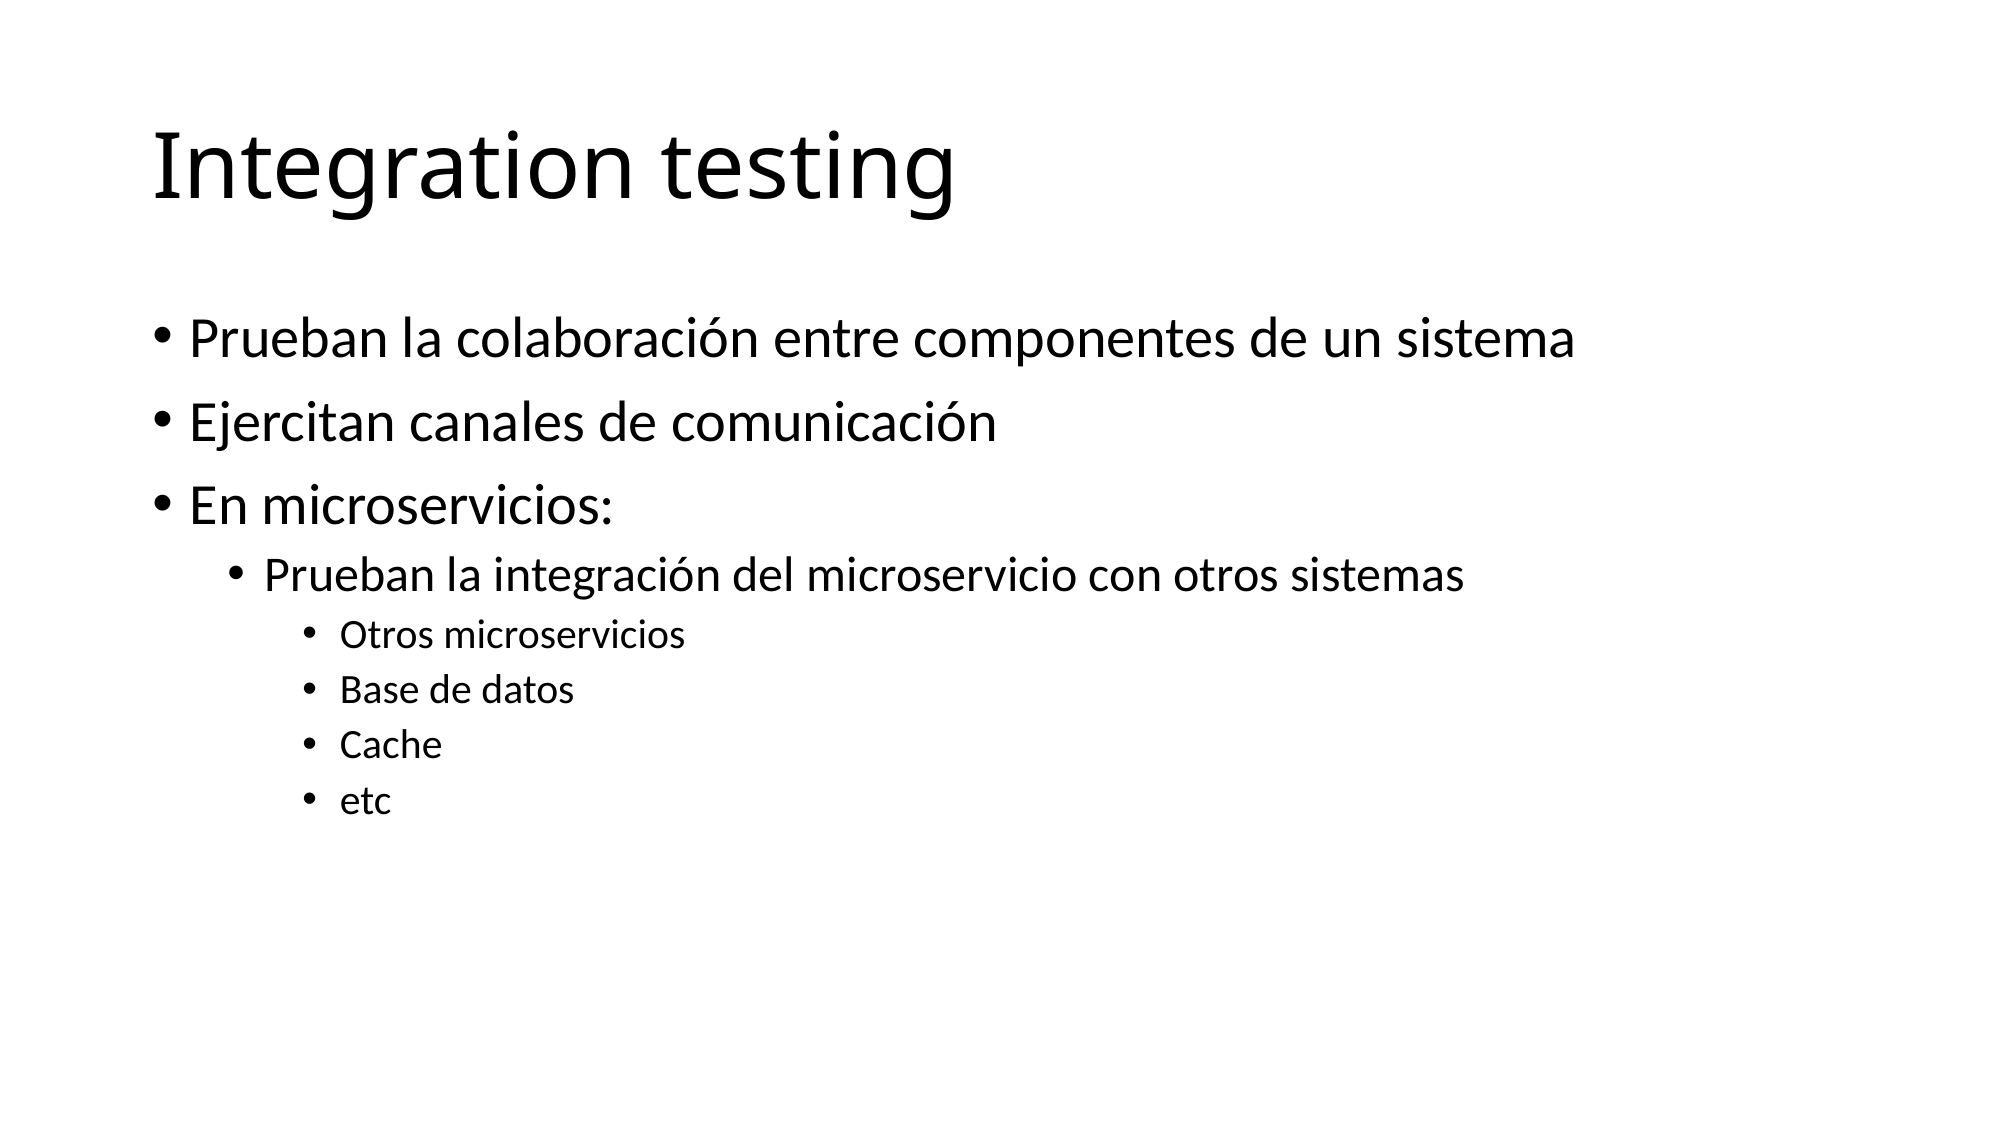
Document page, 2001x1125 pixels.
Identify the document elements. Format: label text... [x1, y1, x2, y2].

title Integration testing [137, 59, 1863, 278]
list Prueban la colaboración entre componentes de un sistema Ejercitan canales de comunicación En microservicios: Prueban la integración del microservicio con otros sistemas Otros microservicios Base de datos Cache etc [137, 299, 1863, 1014]
